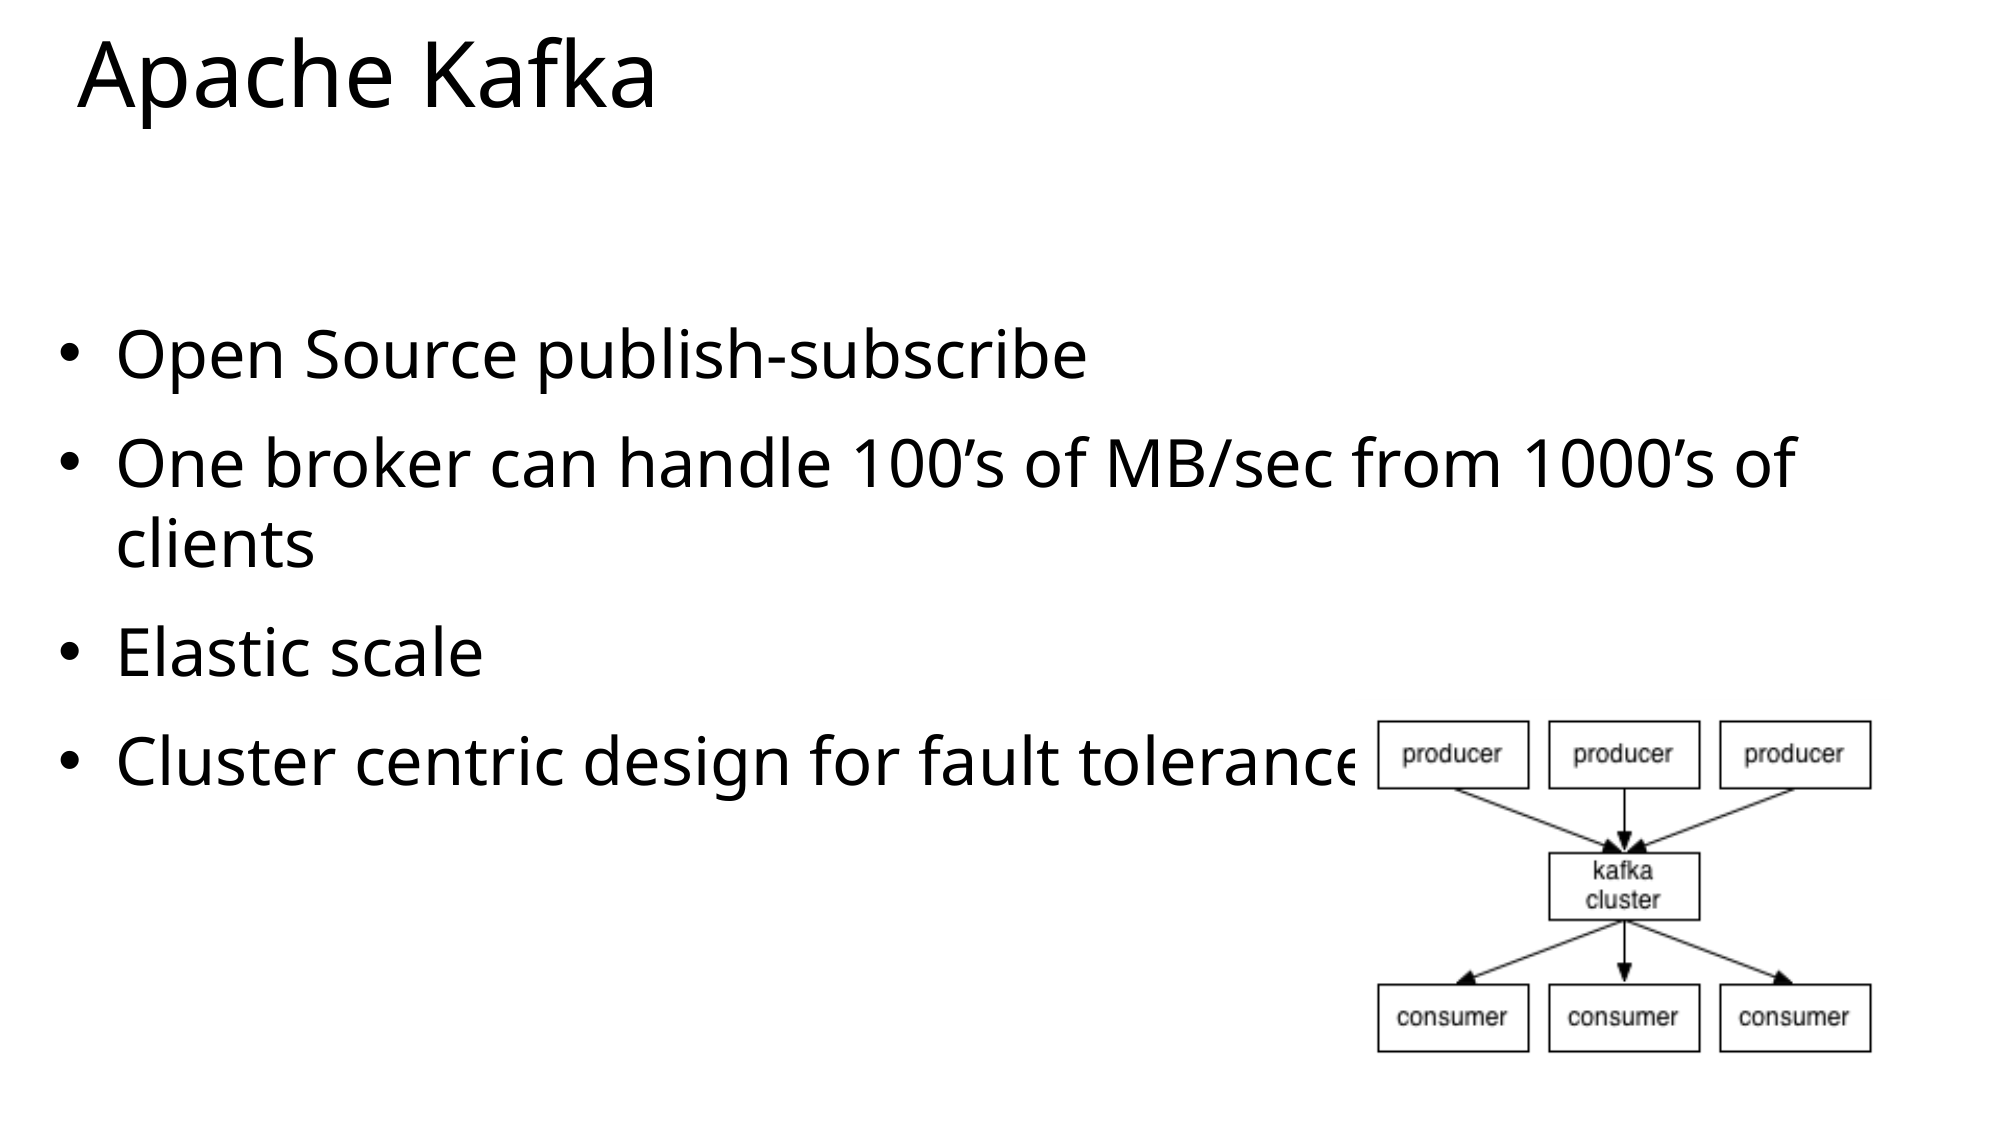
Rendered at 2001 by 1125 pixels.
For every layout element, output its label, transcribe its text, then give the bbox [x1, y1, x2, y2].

picture [1354, 698, 1893, 1075]
title Apache Kafka [62, 29, 1953, 205]
list Open Source publish-subscribe One broker can handle 100’s of MB/sec from 1000’s of clients Elastic scale Cluster centric design for fault tolerance [44, 195, 1956, 948]
